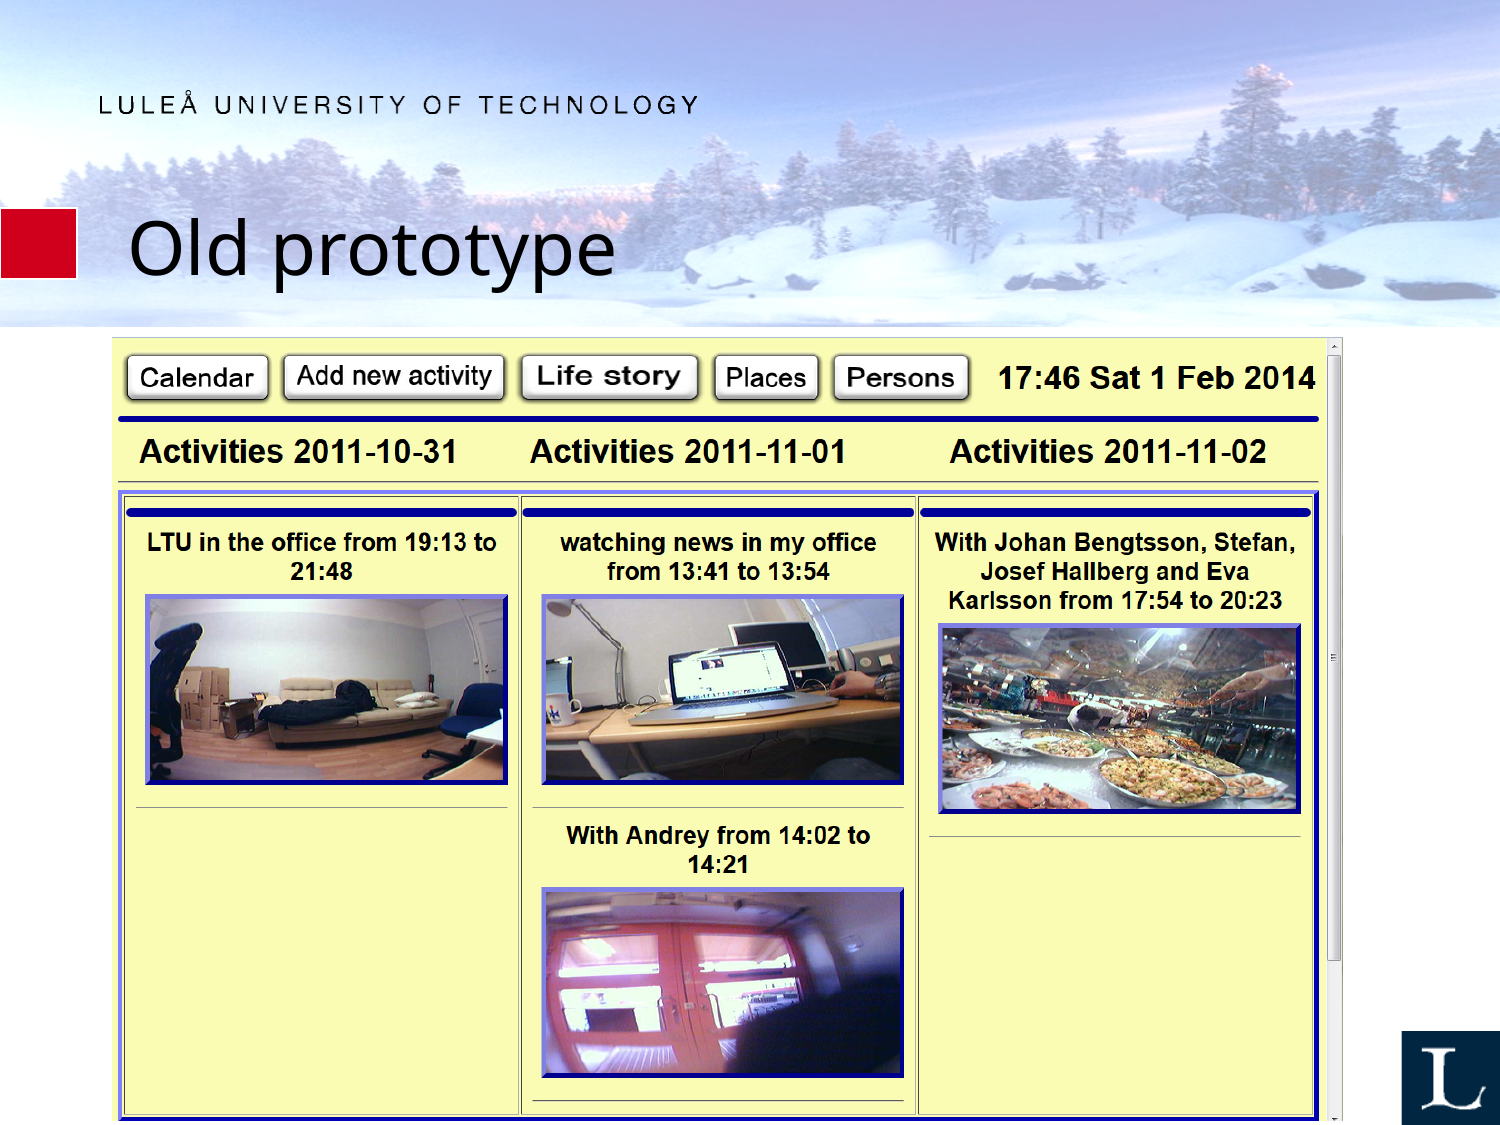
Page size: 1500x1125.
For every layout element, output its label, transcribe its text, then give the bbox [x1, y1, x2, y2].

picture [1399, 1031, 1500, 1125]
title Old prototype [111, 160, 1412, 330]
picture [100, 90, 697, 114]
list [111, 336, 1343, 1121]
